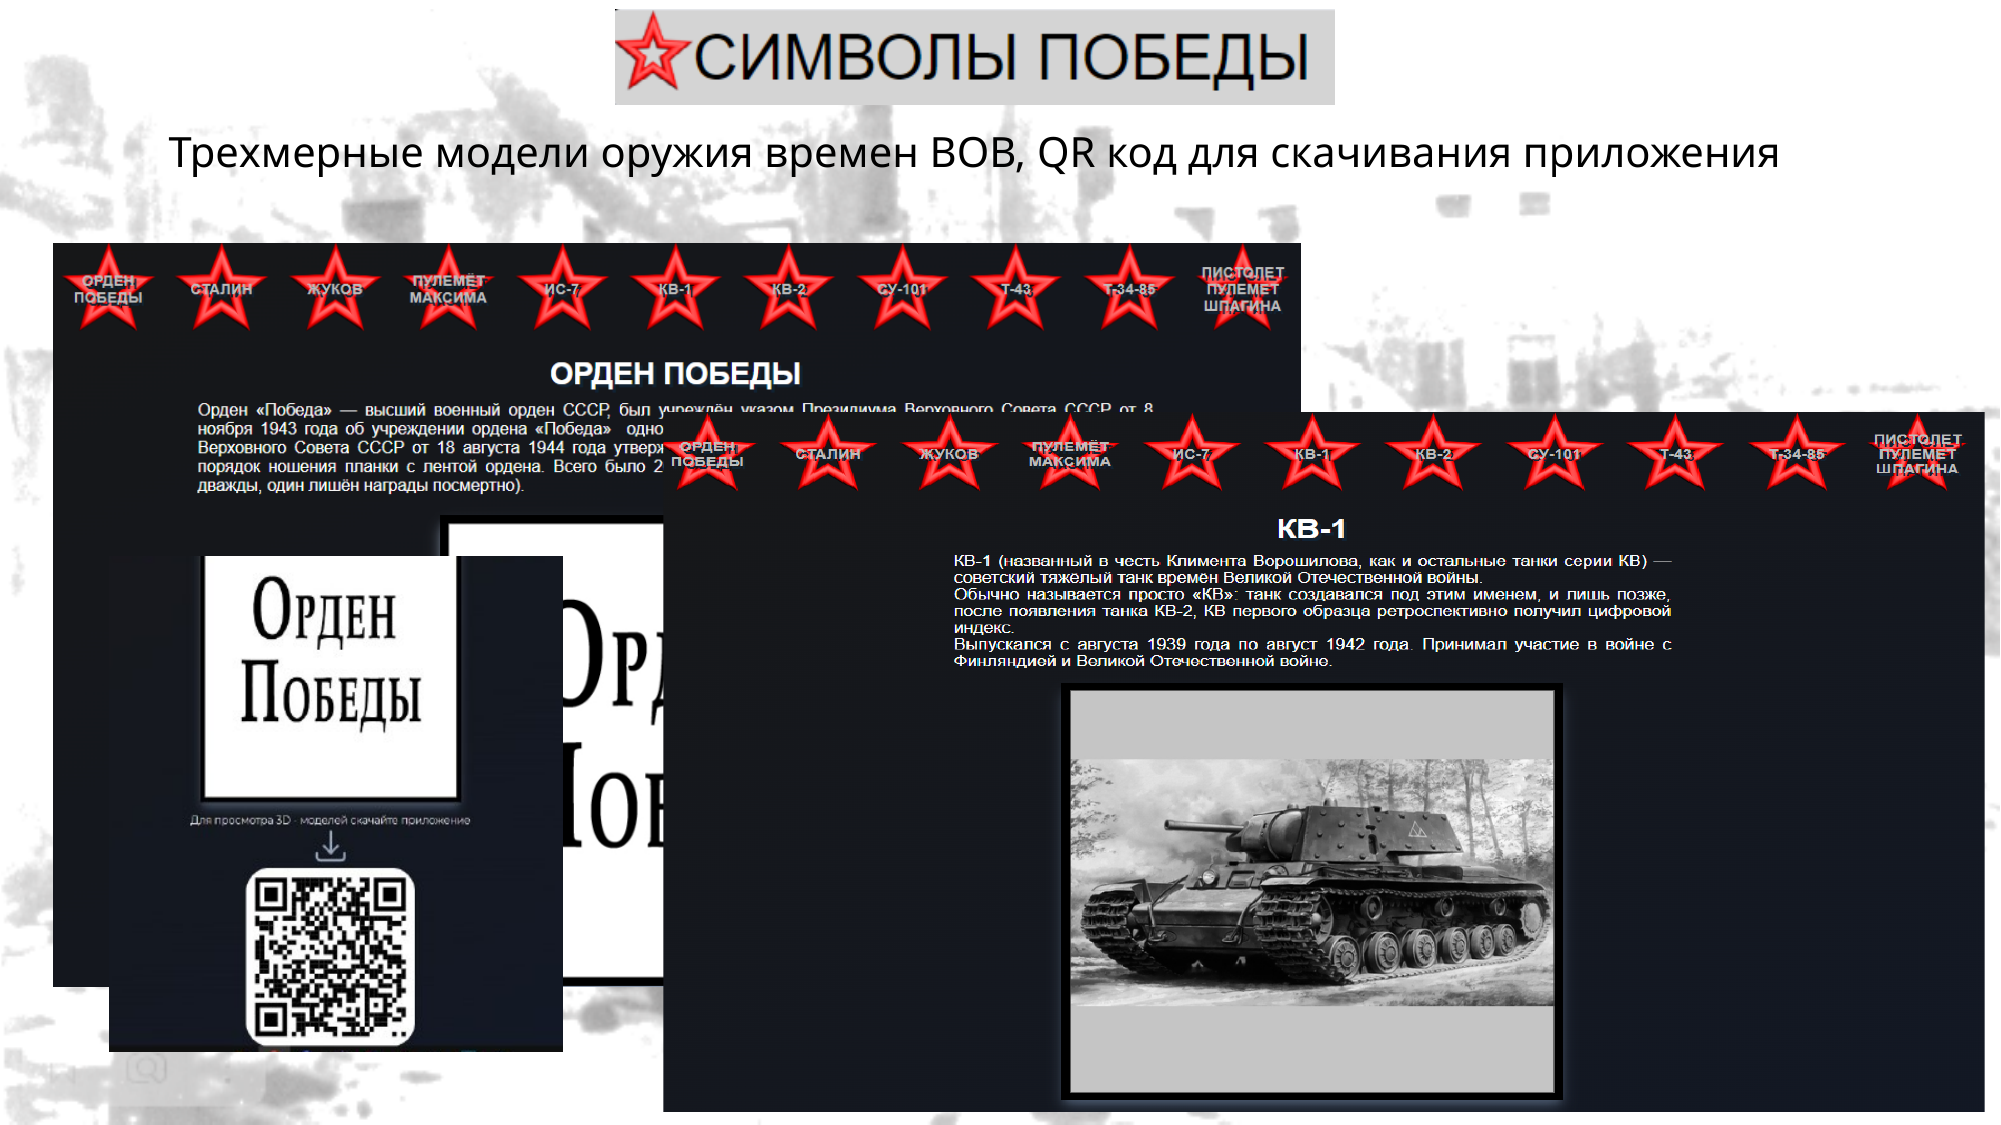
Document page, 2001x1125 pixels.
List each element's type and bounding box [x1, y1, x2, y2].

picture [53, 243, 1985, 1112]
picture [615, 9, 1335, 106]
list [0, 9, 2000, 1125]
